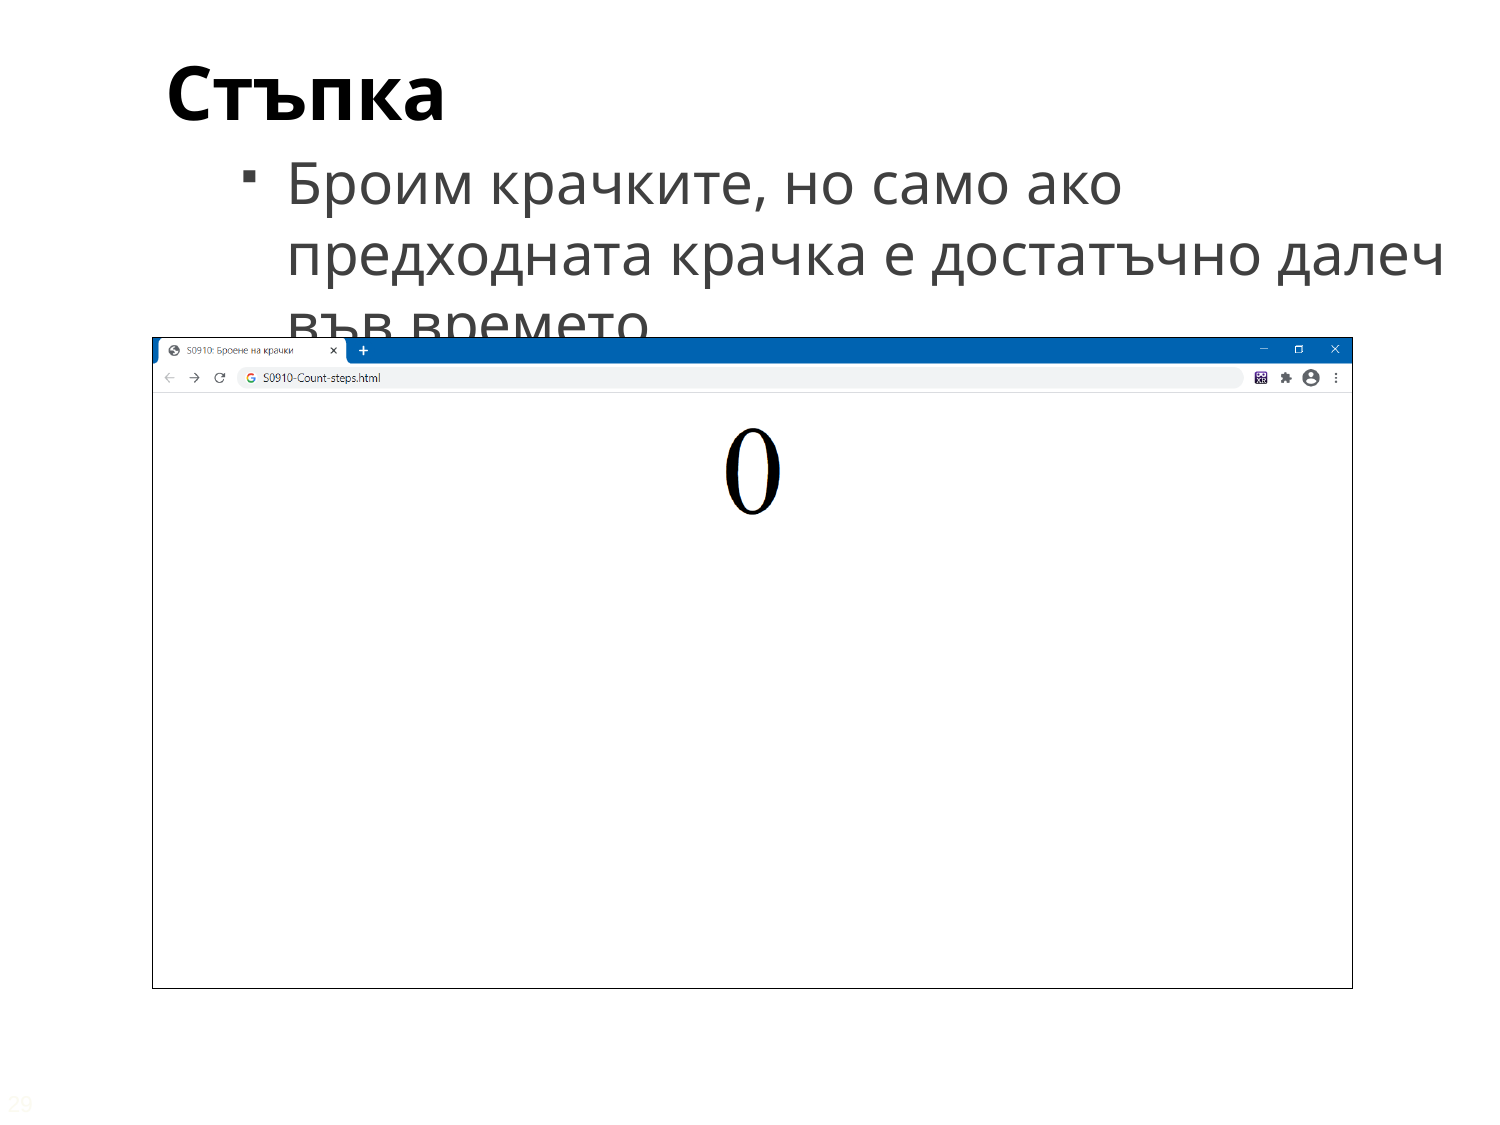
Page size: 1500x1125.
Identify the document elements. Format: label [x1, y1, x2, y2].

picture [152, 337, 1353, 989]
